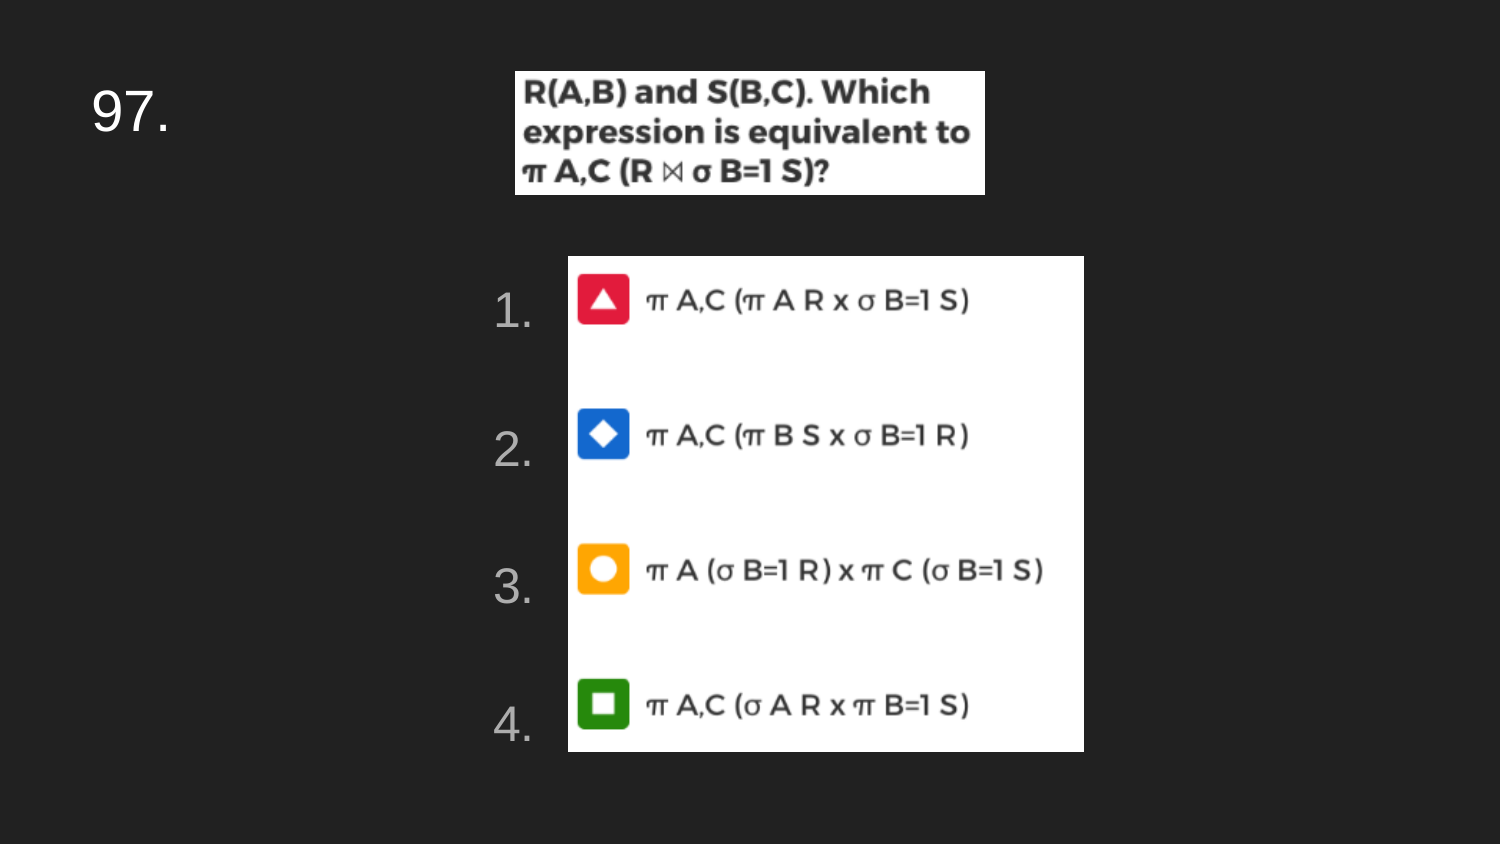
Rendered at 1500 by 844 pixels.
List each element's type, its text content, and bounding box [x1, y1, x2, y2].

picture [568, 255, 1085, 752]
picture [515, 71, 985, 196]
title 97. [76, 58, 217, 208]
text_box 1. 2. 3. 4. [478, 253, 626, 750]
